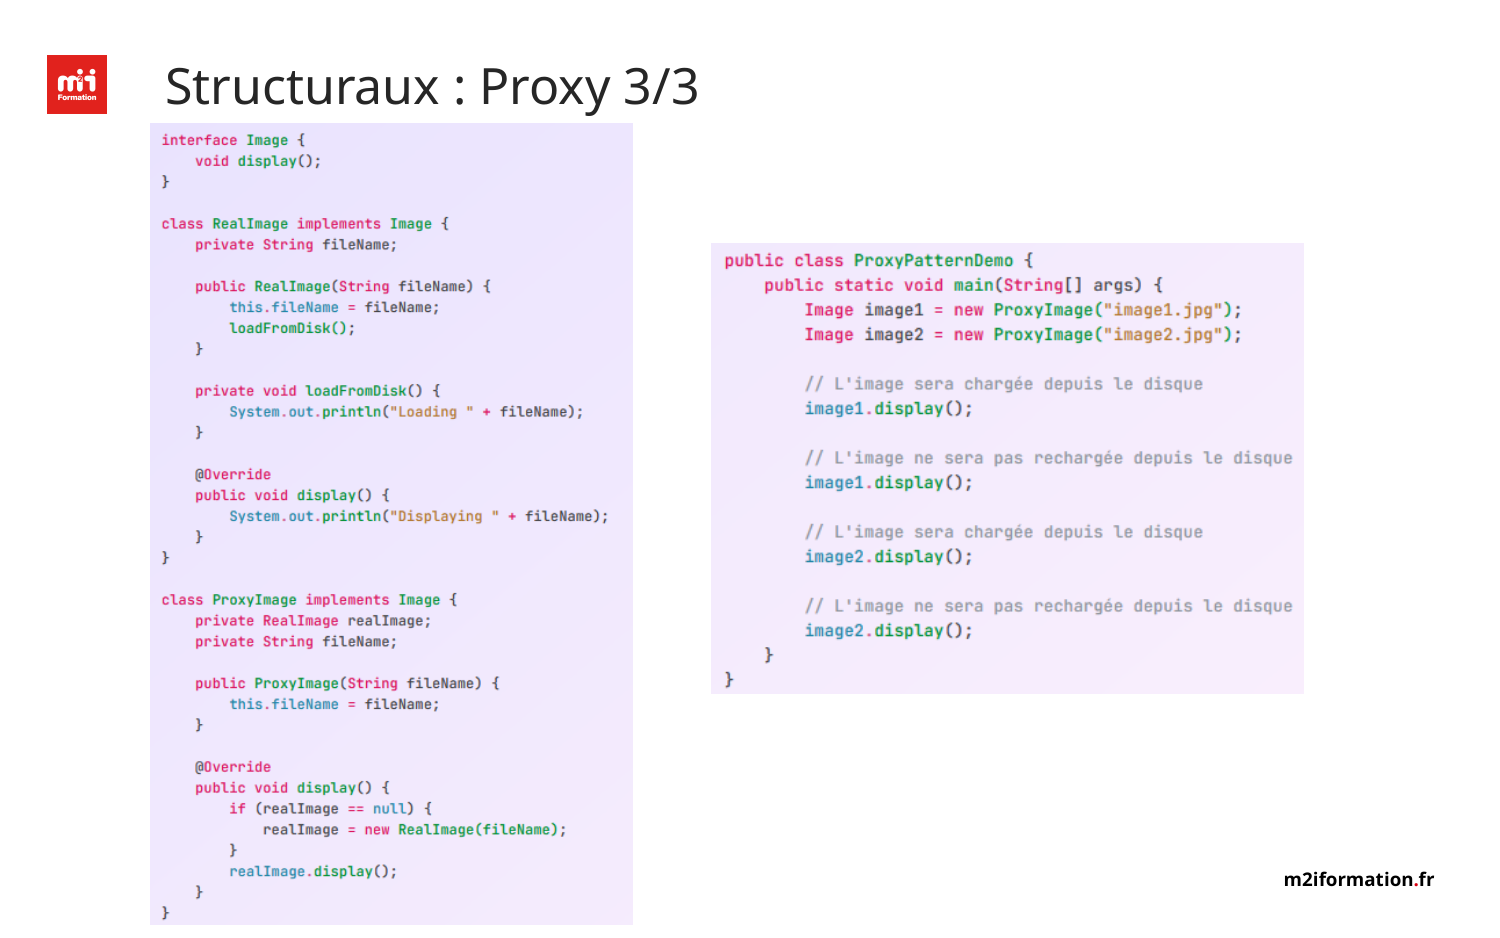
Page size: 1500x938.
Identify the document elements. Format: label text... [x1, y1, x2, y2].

picture [149, 123, 633, 925]
picture [711, 243, 1305, 695]
picture [47, 55, 107, 114]
title Structuraux : Proxy 3/3 [150, 45, 1451, 124]
